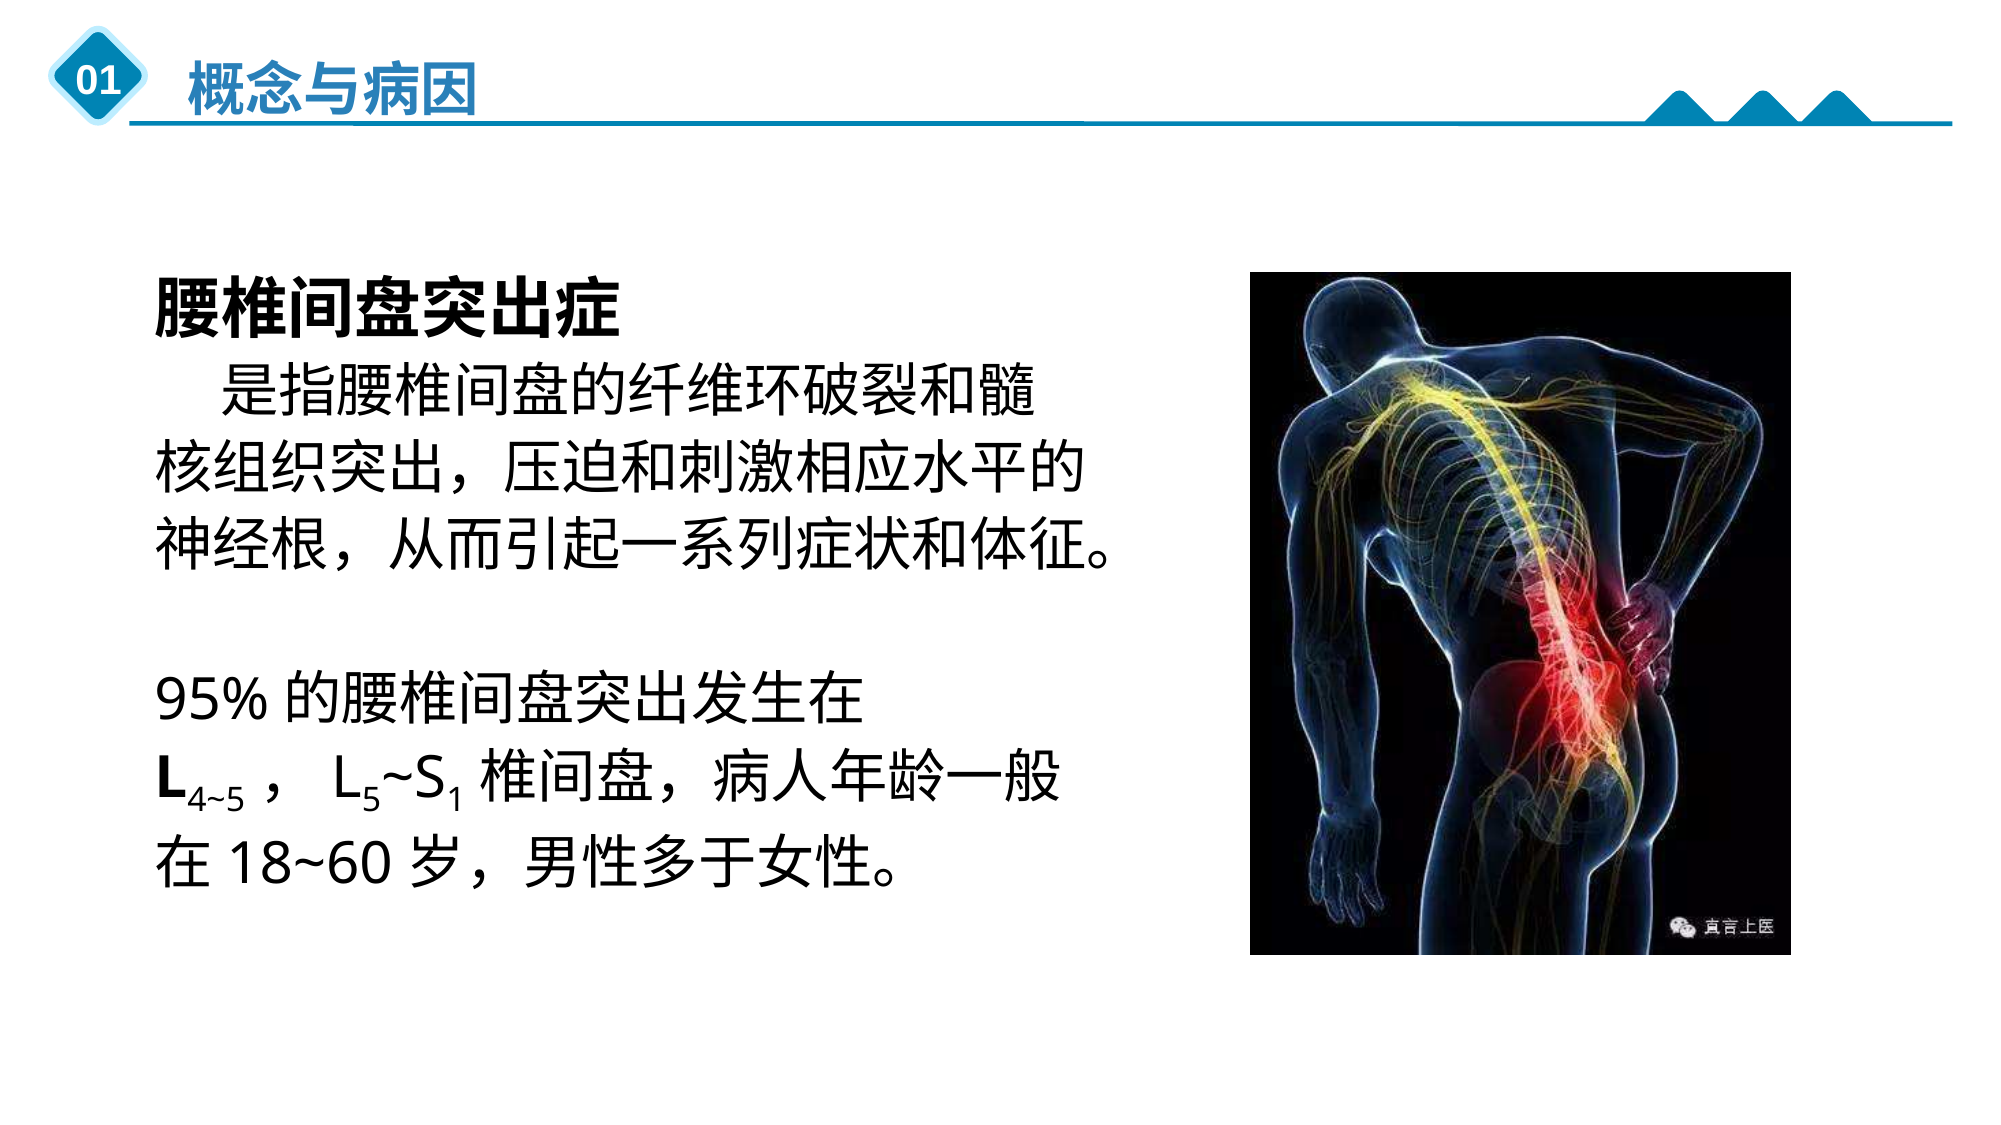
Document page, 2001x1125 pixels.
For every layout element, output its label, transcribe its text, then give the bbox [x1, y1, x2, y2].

text_box 腰椎间盘突出症 是指腰椎间盘的纤维环破裂和髓核组织突出，压迫和刺激相应水平的神经根，从而引起一系列症状和体征。 95%的腰椎间盘突出发生在L4~5，L5~S1椎间盘，病人年龄一般在18~60岁，男性多于女性。 [139, 250, 1102, 914]
picture [1250, 272, 1791, 955]
